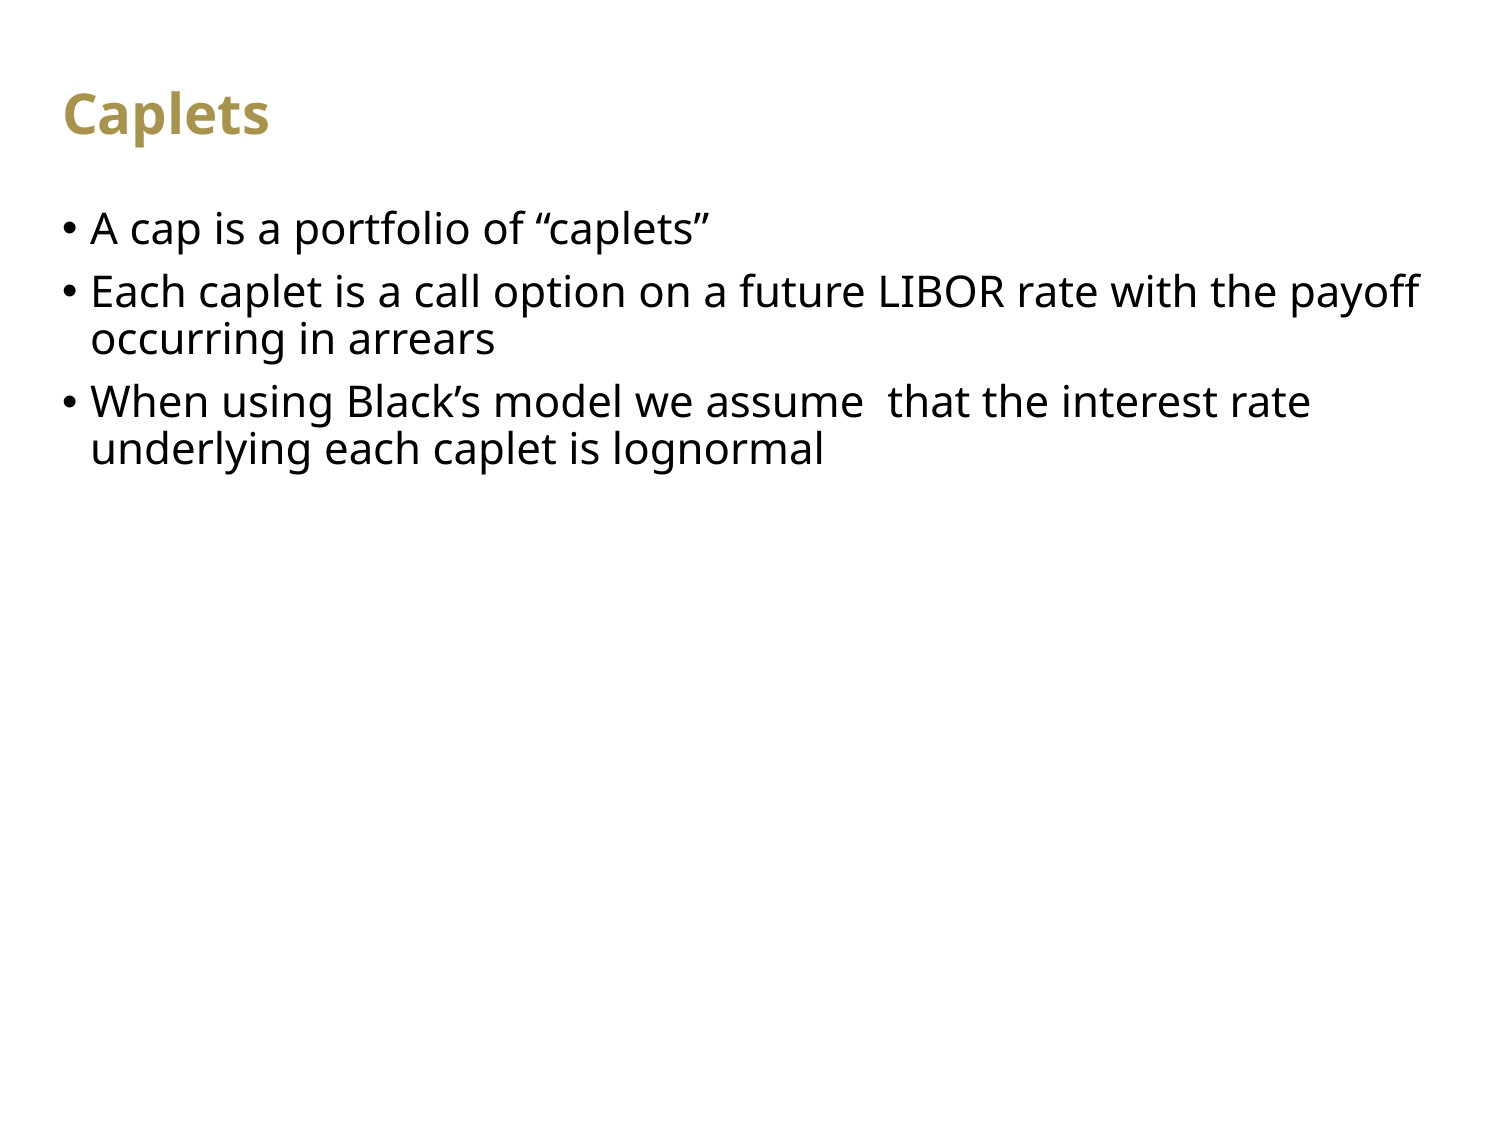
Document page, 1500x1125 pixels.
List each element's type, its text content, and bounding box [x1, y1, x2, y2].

title Caplets [46, 32, 1454, 200]
list A cap is a portfolio of “caplets” Each caplet is a call option on a future LIBOR rate with the payoff occurring in arrears When using Black’s model we assume that the interest rate underlying each caplet is lognormal [46, 200, 1454, 954]
